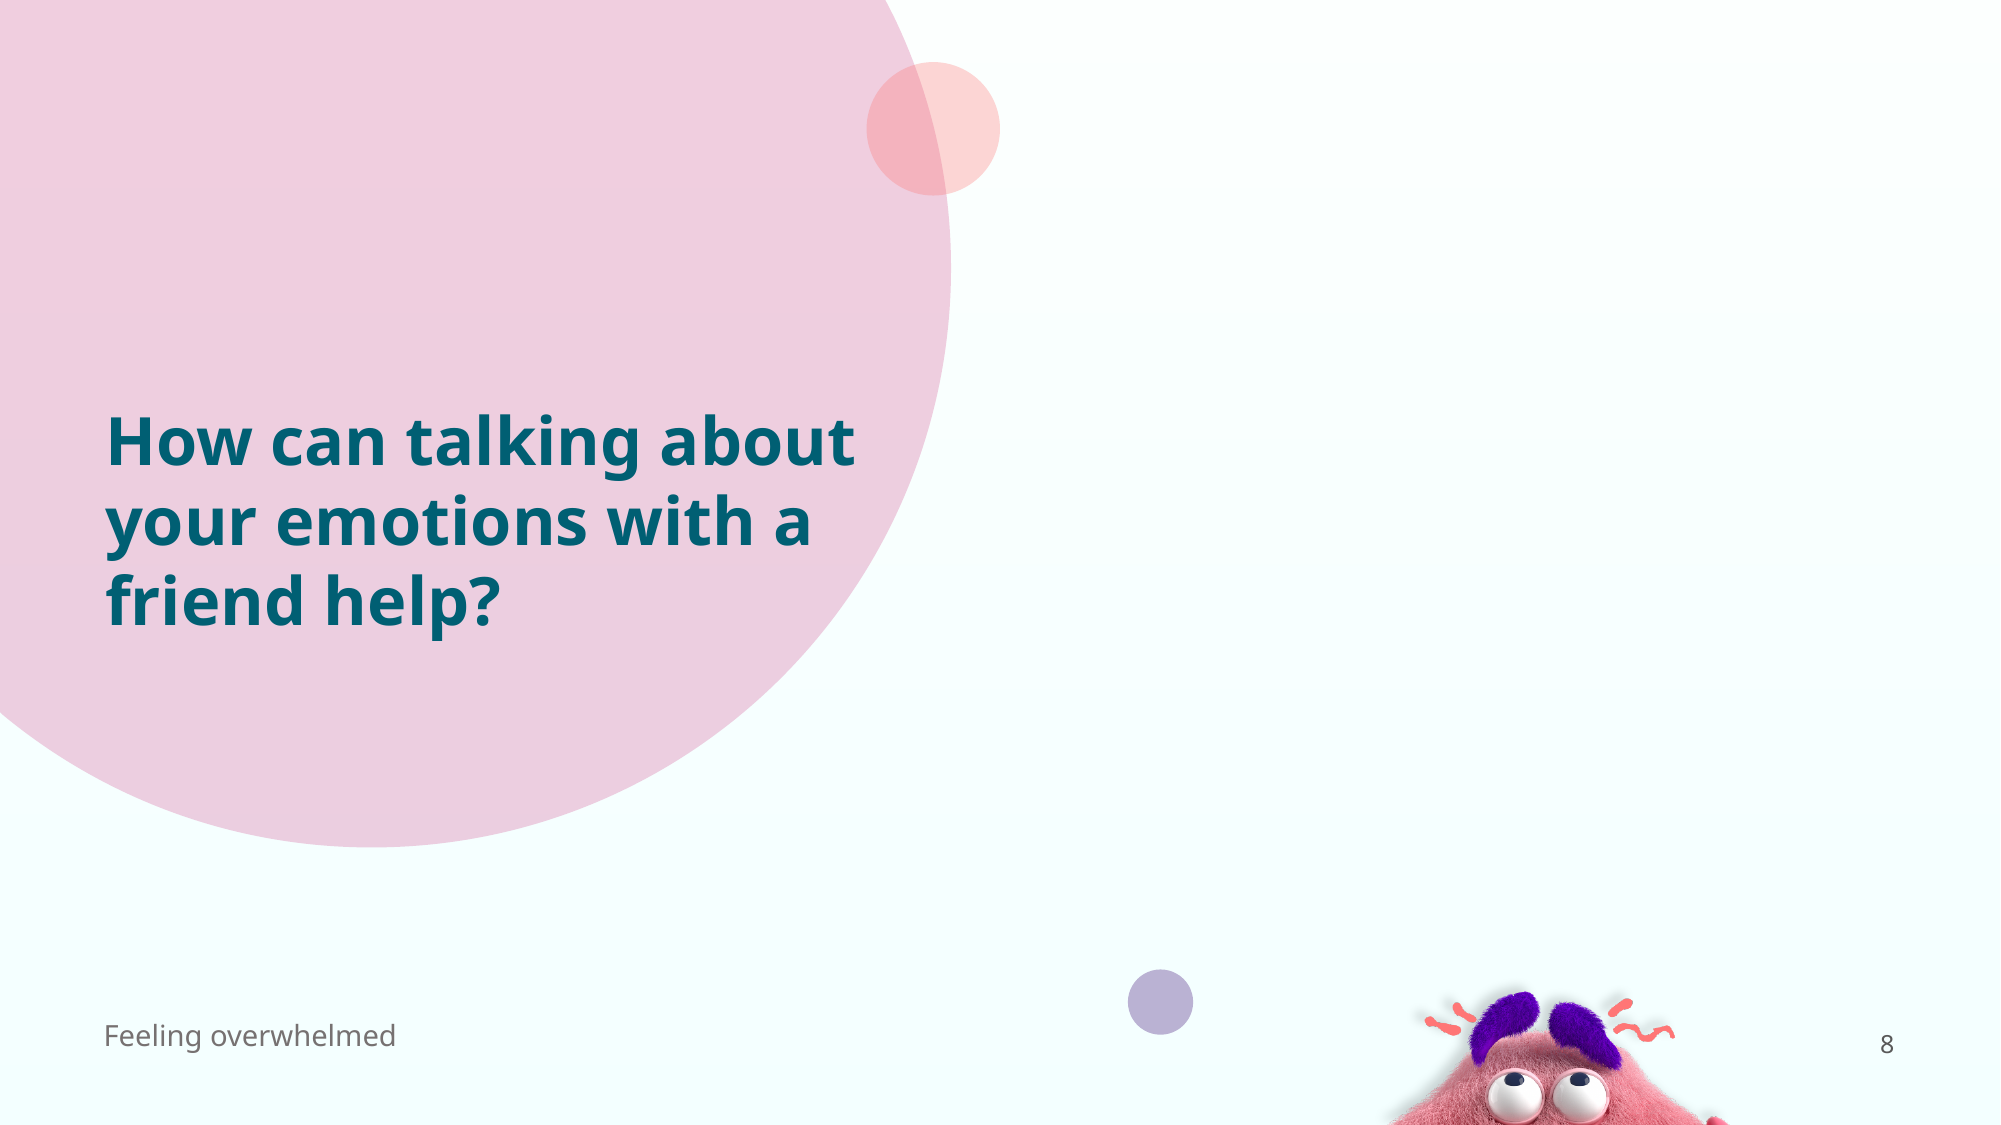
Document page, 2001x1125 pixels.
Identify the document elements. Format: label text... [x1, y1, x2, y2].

title How can talking about your emotions with a friend help? [90, 391, 884, 737]
slide_number 8 [1770, 1015, 1910, 1076]
picture [1355, 930, 1747, 1125]
footer Feeling overwhelmed [88, 1005, 764, 1065]
